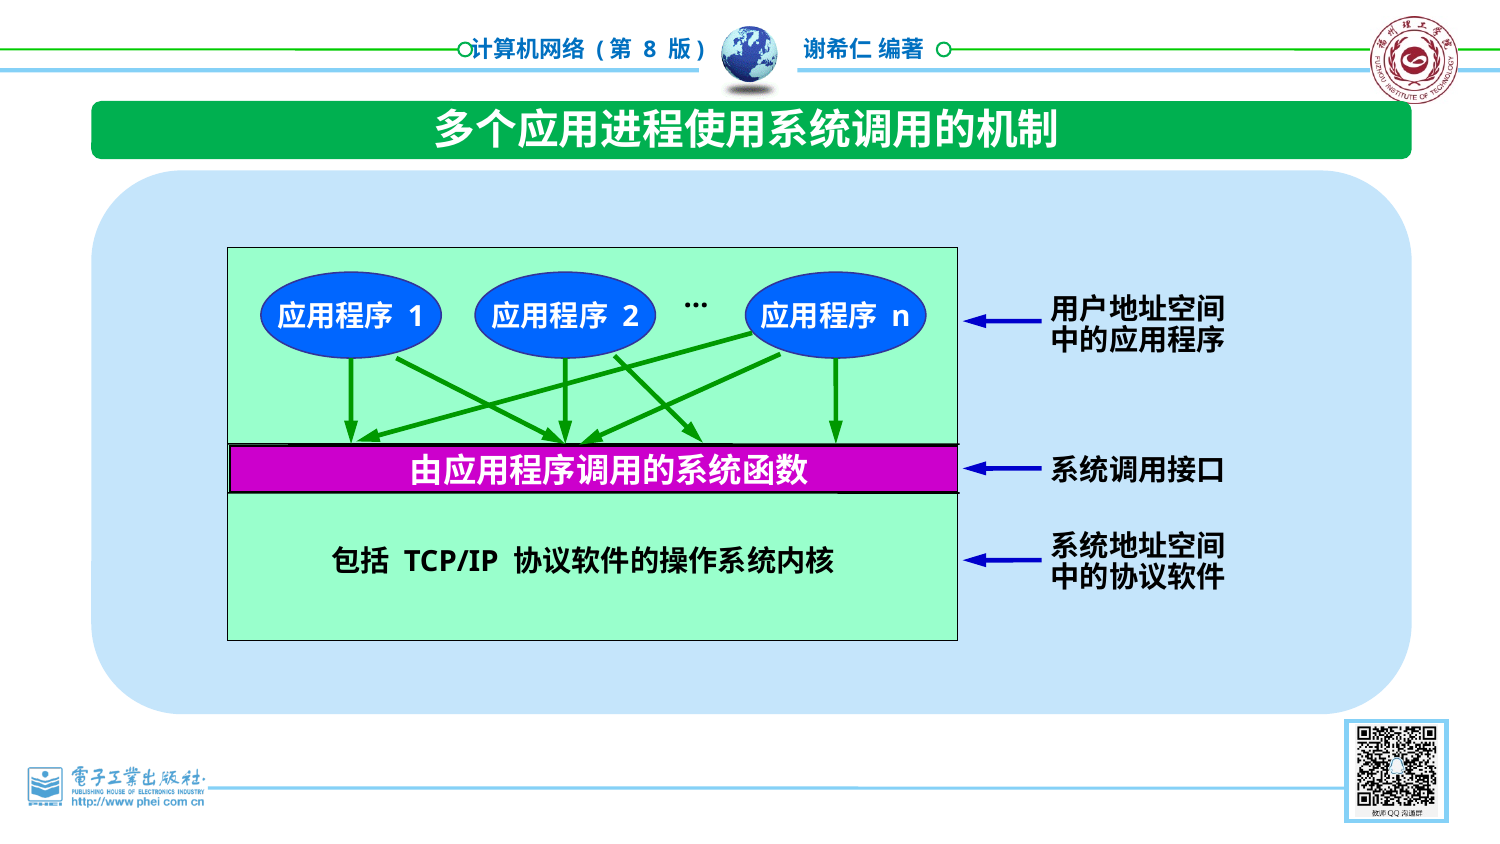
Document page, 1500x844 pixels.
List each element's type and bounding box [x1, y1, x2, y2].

picture [23, 764, 208, 809]
picture [1370, 16, 1458, 104]
text_box [89, 168, 1414, 717]
picture [1355, 724, 1438, 817]
text_box [91, 95, 1412, 161]
picture [719, 24, 779, 95]
